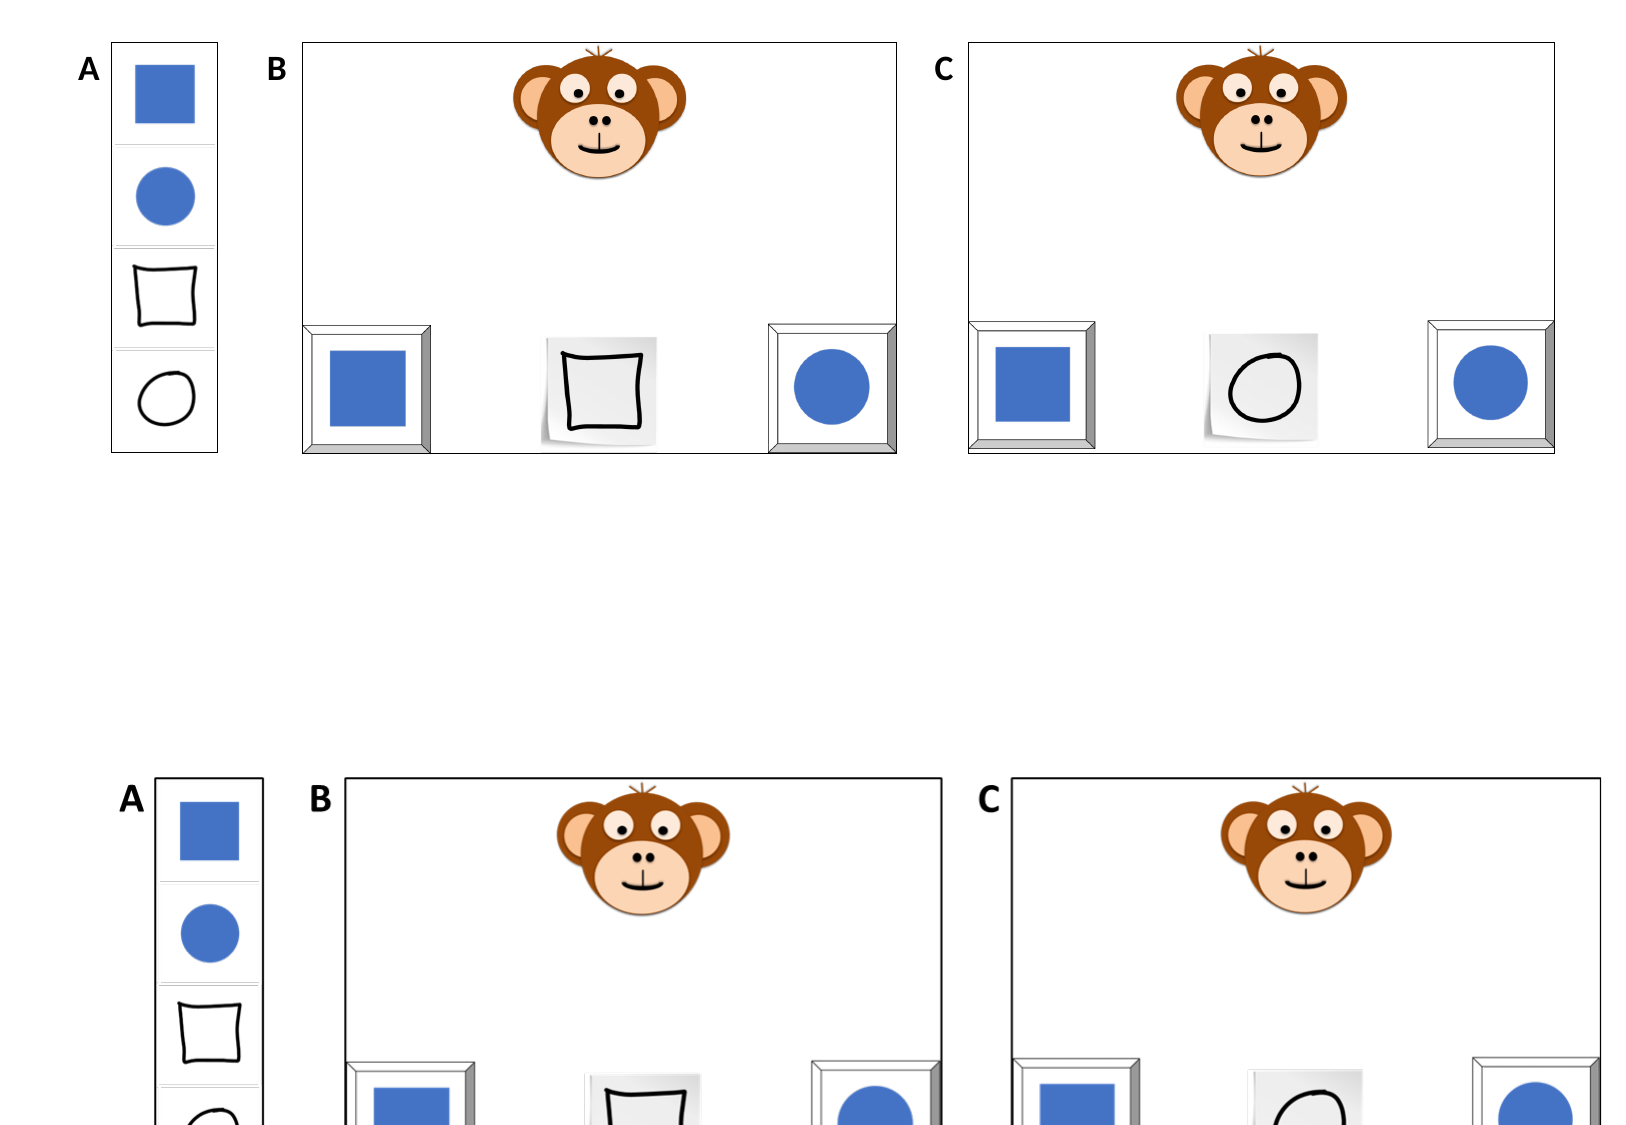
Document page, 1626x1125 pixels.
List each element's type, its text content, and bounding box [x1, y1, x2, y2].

text_box A [63, 41, 112, 96]
picture [111, 42, 218, 453]
picture [968, 42, 1556, 454]
picture [109, 768, 1602, 1125]
text_box C [919, 42, 968, 97]
picture [302, 42, 897, 454]
text_box B [251, 41, 301, 96]
